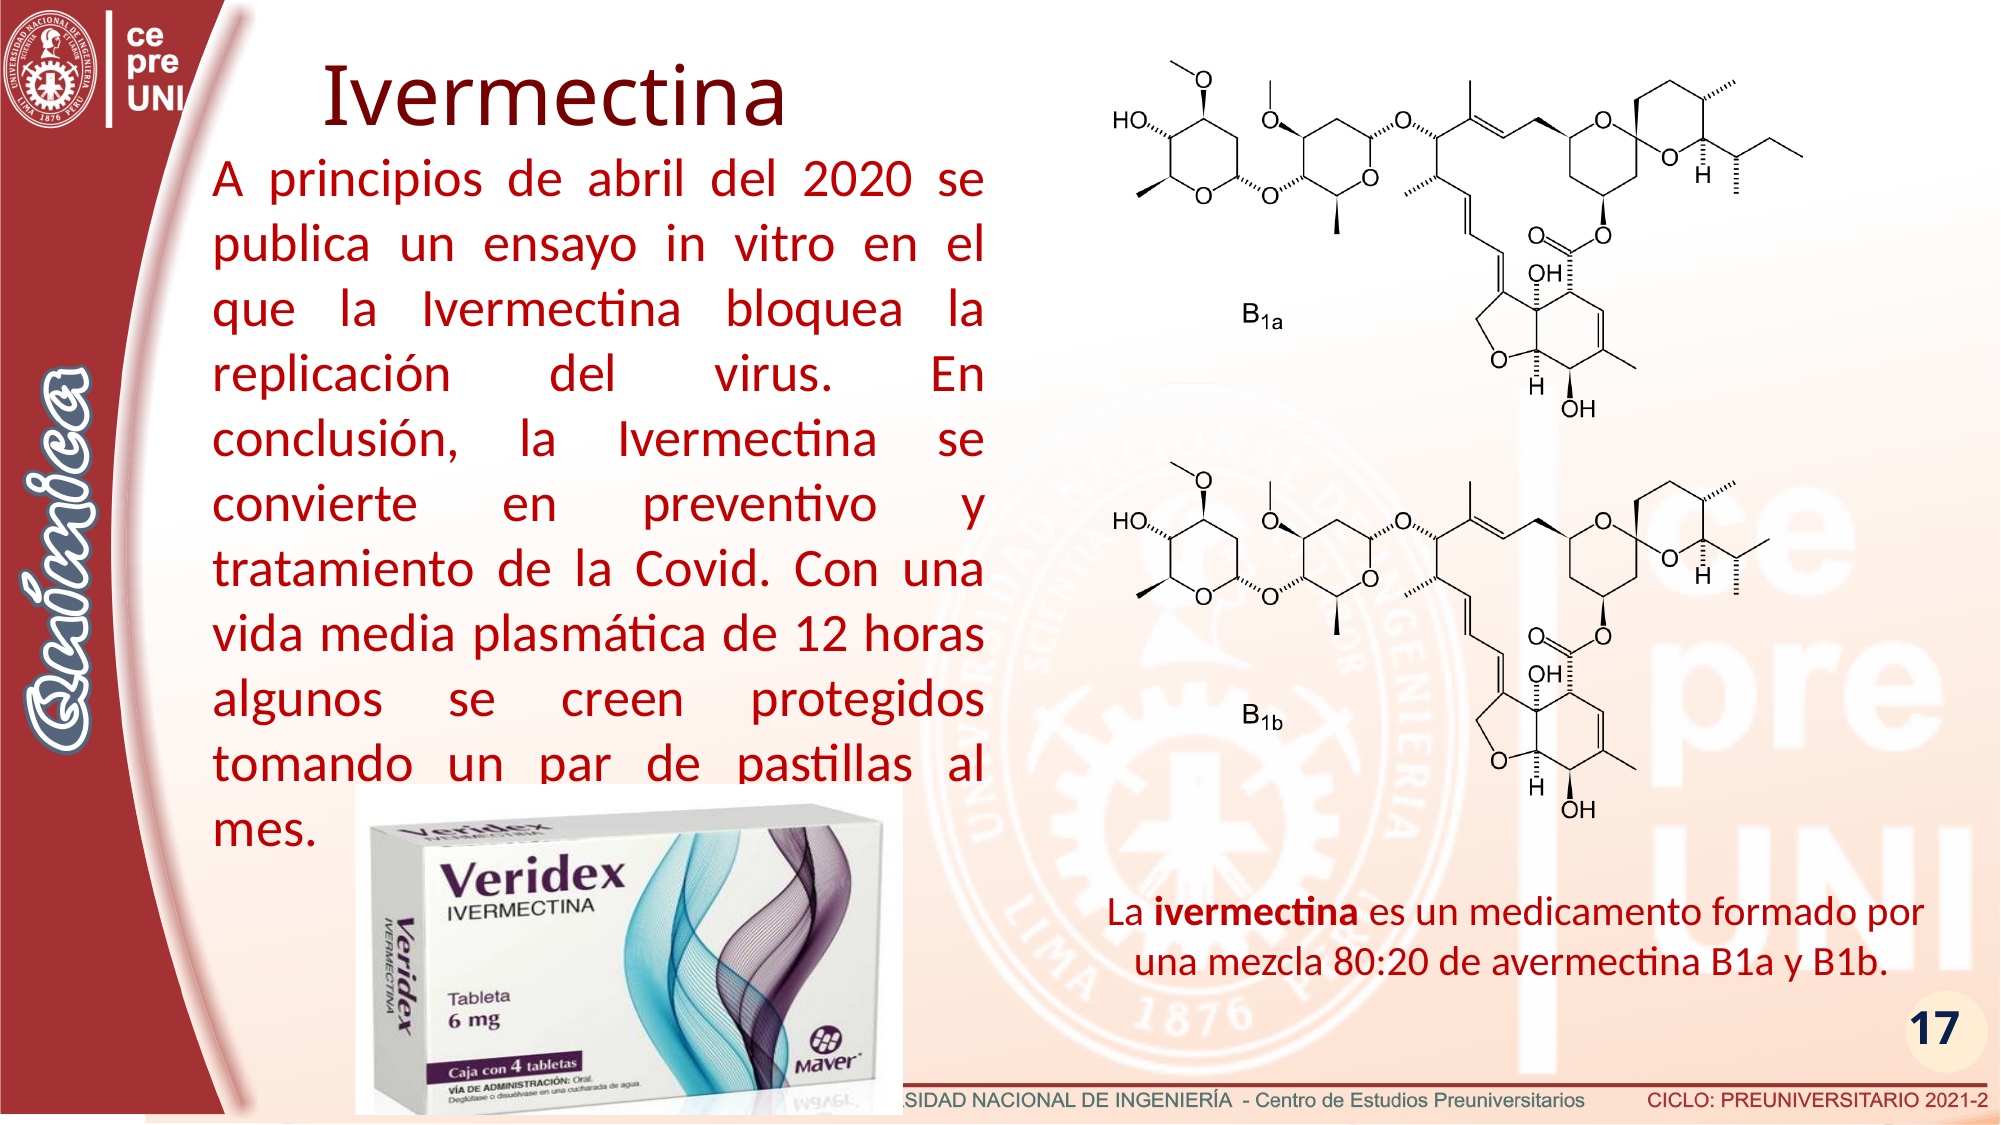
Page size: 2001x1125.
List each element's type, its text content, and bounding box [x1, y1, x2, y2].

list A principios de abril del 2020 se publica un ensayo in vitro en el que la Ivermectina bloquea la replicación del virus. En conclusión, la Ivermectina se convierte en preventivo y tratamiento de la Covid. Con una vida media plasmática de 12 horas algunos se creen protegidos tomando un par de pastillas al mes. [183, 127, 1018, 563]
text_box La ivermectina es un medicamento formado por una mezcla 80:20 de avermectina B1a y B1b. [1084, 876, 1949, 992]
picture [0, 0, 2000, 1125]
title Ivermectina [292, 32, 2000, 165]
